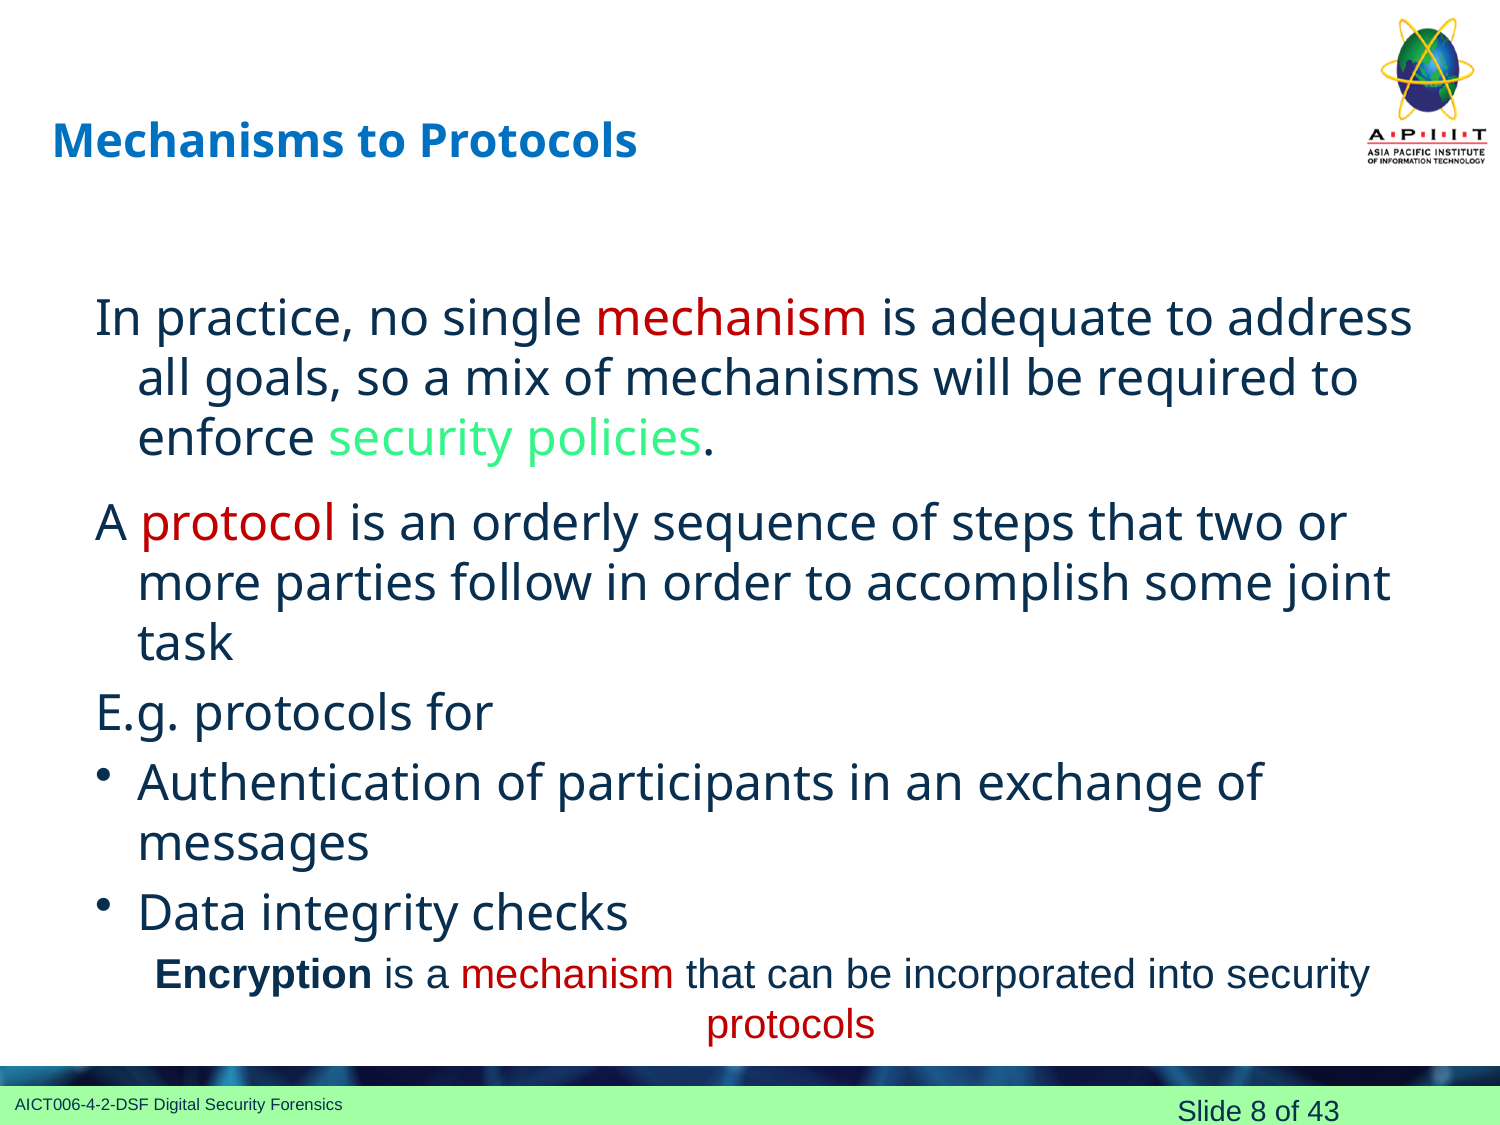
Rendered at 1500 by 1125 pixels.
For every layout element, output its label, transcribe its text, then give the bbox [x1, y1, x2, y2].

text_box Encryption is a mechanism that can be incorporated into security protocols [79, 938, 1430, 1071]
picture [1353, 0, 1500, 182]
picture [0, 1066, 1500, 1086]
list In practice, no single mechanism is adequate to address all goals, so a mix of mechanisms will be required to enforce security policies. A protocol is an orderly sequence of steps that two or more parties follow in order to accomplish some joint task E.g. protocols for Authentication of participants in an exchange of messages Data integrity checks [79, 278, 1430, 917]
slide_number Slide 8 of 43 [1162, 1085, 1500, 1122]
title Mechanisms to Protocols [36, 45, 1323, 233]
